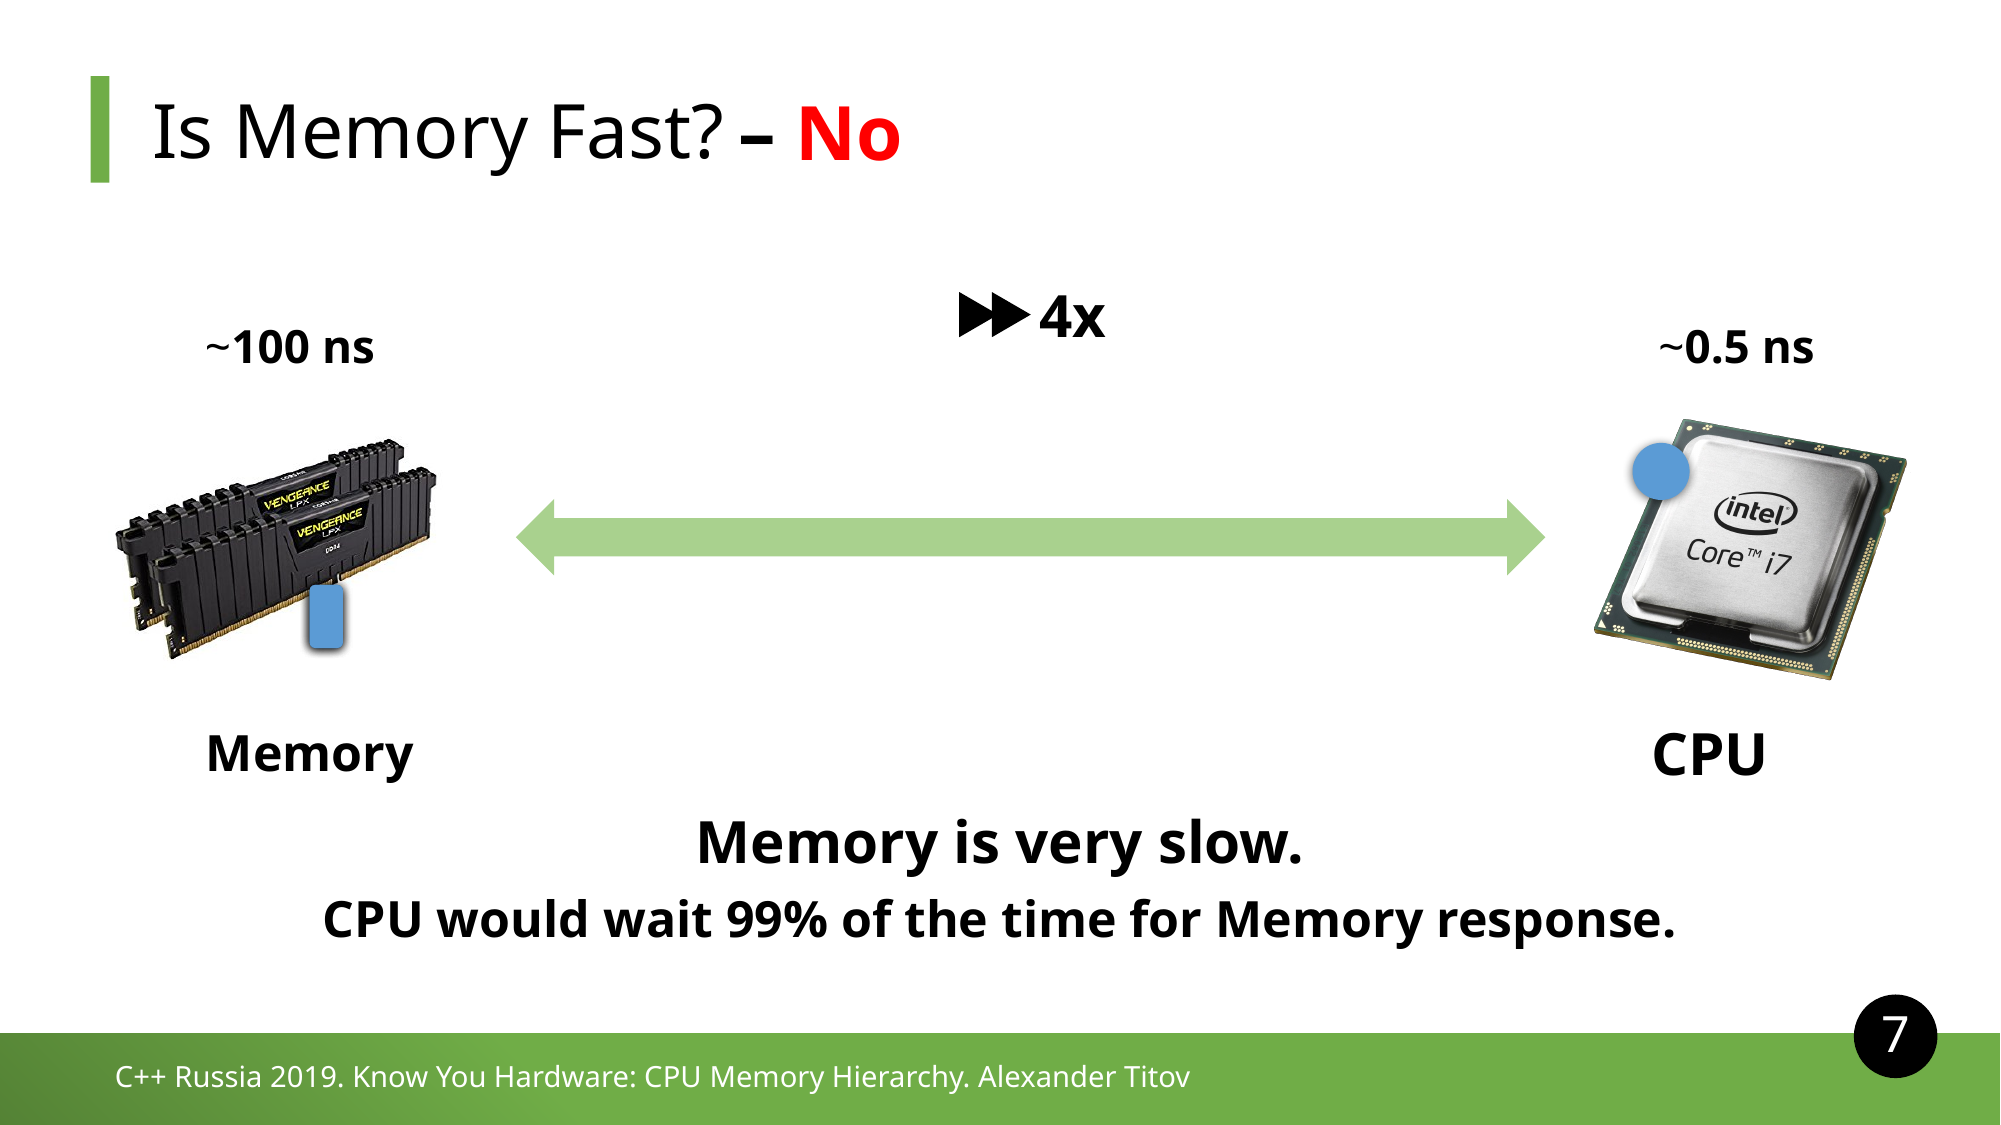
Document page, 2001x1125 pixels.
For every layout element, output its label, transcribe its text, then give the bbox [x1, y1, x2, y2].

slide_number 7 [1841, 994, 1950, 1079]
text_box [1589, 413, 1911, 795]
text_box ~0.5 ns [1643, 310, 1830, 381]
text_box ~100 ns [190, 310, 390, 367]
text_box – No [724, 78, 919, 184]
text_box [94, 367, 457, 790]
text_box [514, 496, 1547, 578]
title Is Memory Fast? [137, 0, 1863, 183]
text_box Memory is very slow. CPU would wait 99% of the time for Memory response. [308, 797, 1692, 955]
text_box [959, 271, 1121, 358]
footer C++ Russia 2019. Know You Hardware: CPU Memory Hierarchy. Alexander Titov [99, 1042, 1750, 1115]
